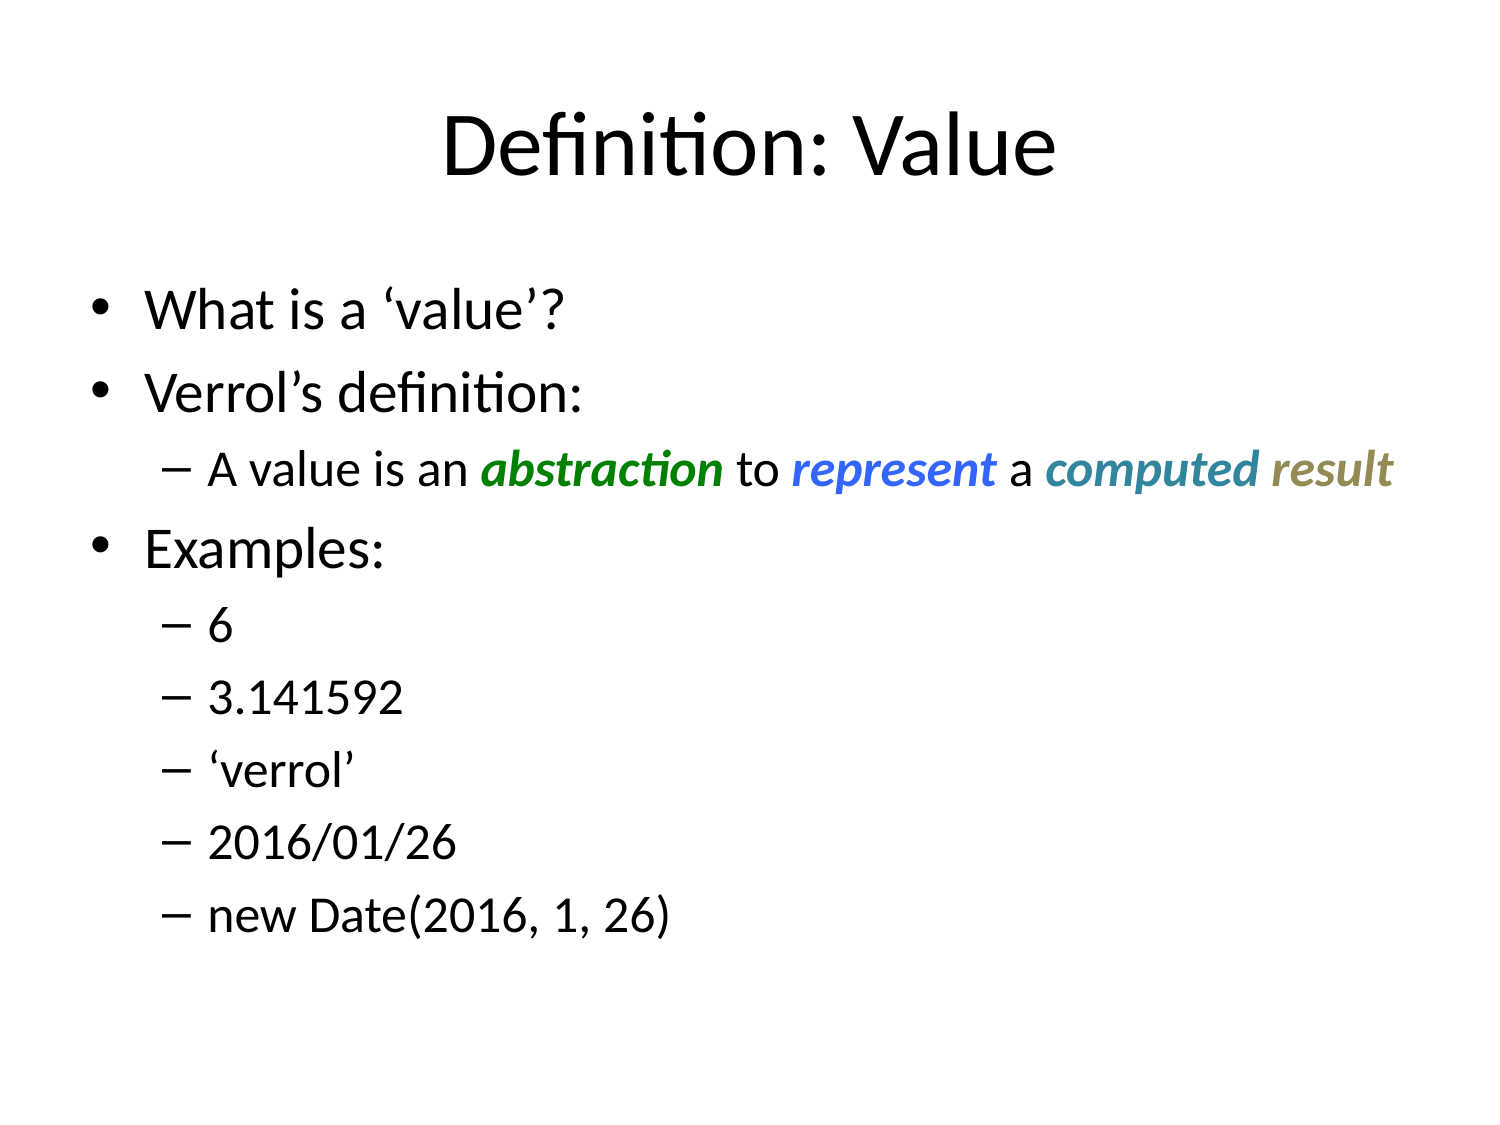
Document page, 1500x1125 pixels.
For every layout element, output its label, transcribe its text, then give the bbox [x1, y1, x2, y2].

title Definition: Value [75, 45, 1425, 233]
list What is a ‘value’? Verrol’s definition: A value is an abstraction to represent a computed result Examples: 6 3.141592 ‘verrol’ 2016/01/26 new Date(2016, 1, 26) [75, 262, 1425, 1005]
